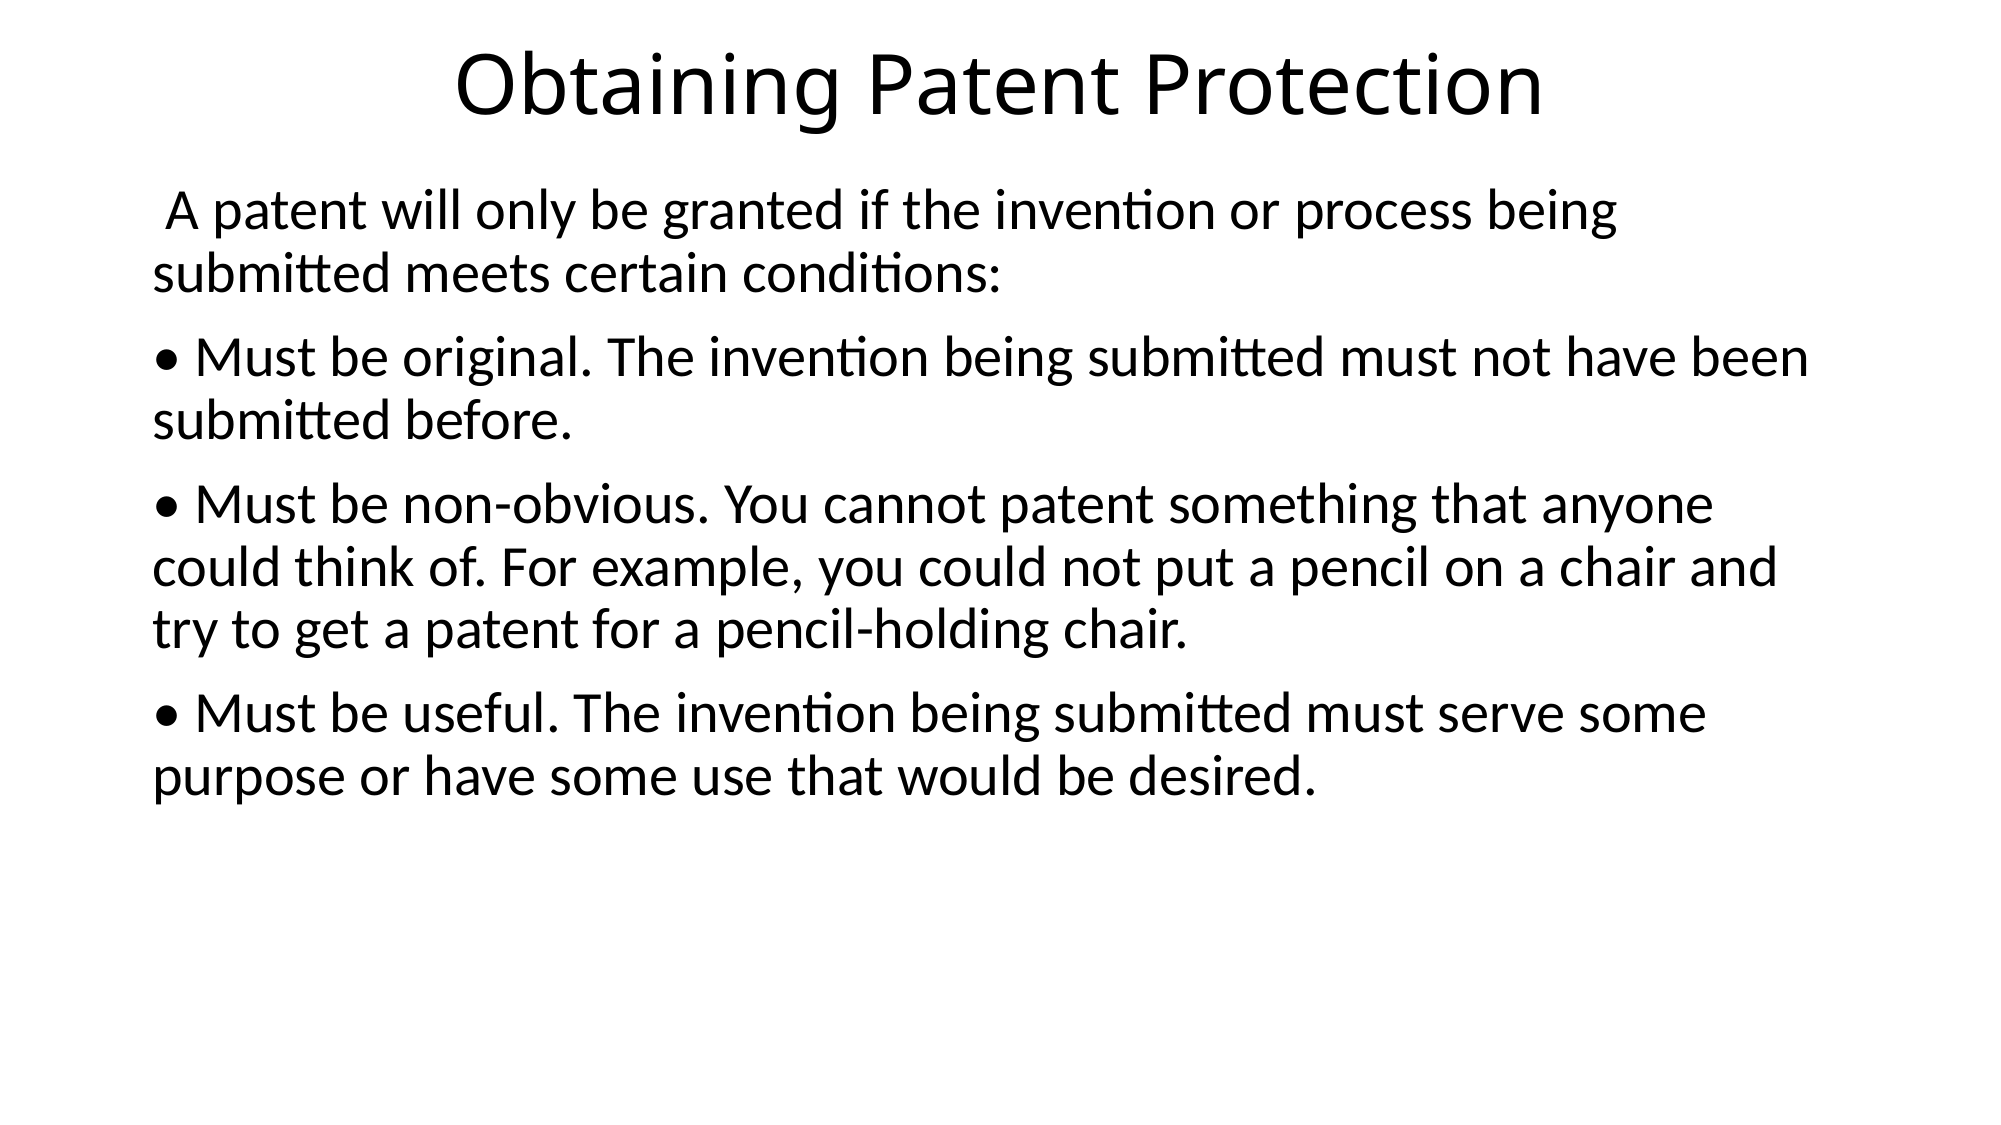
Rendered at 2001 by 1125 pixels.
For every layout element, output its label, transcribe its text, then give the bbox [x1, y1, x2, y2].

list A patent will only be granted if the invention or process being submitted meets certain conditions: • Must be original. The invention being submitted must not have been submitted before. • Must be non-obvious. You cannot patent something that anyone could think of. For example, you could not put a pencil on a chair and try to get a patent for a pencil-holding chair. • Must be useful. The invention being submitted must serve some purpose or have some use that would be desired. [137, 171, 1863, 1014]
title Obtaining Patent Protection [137, 30, 1863, 146]
